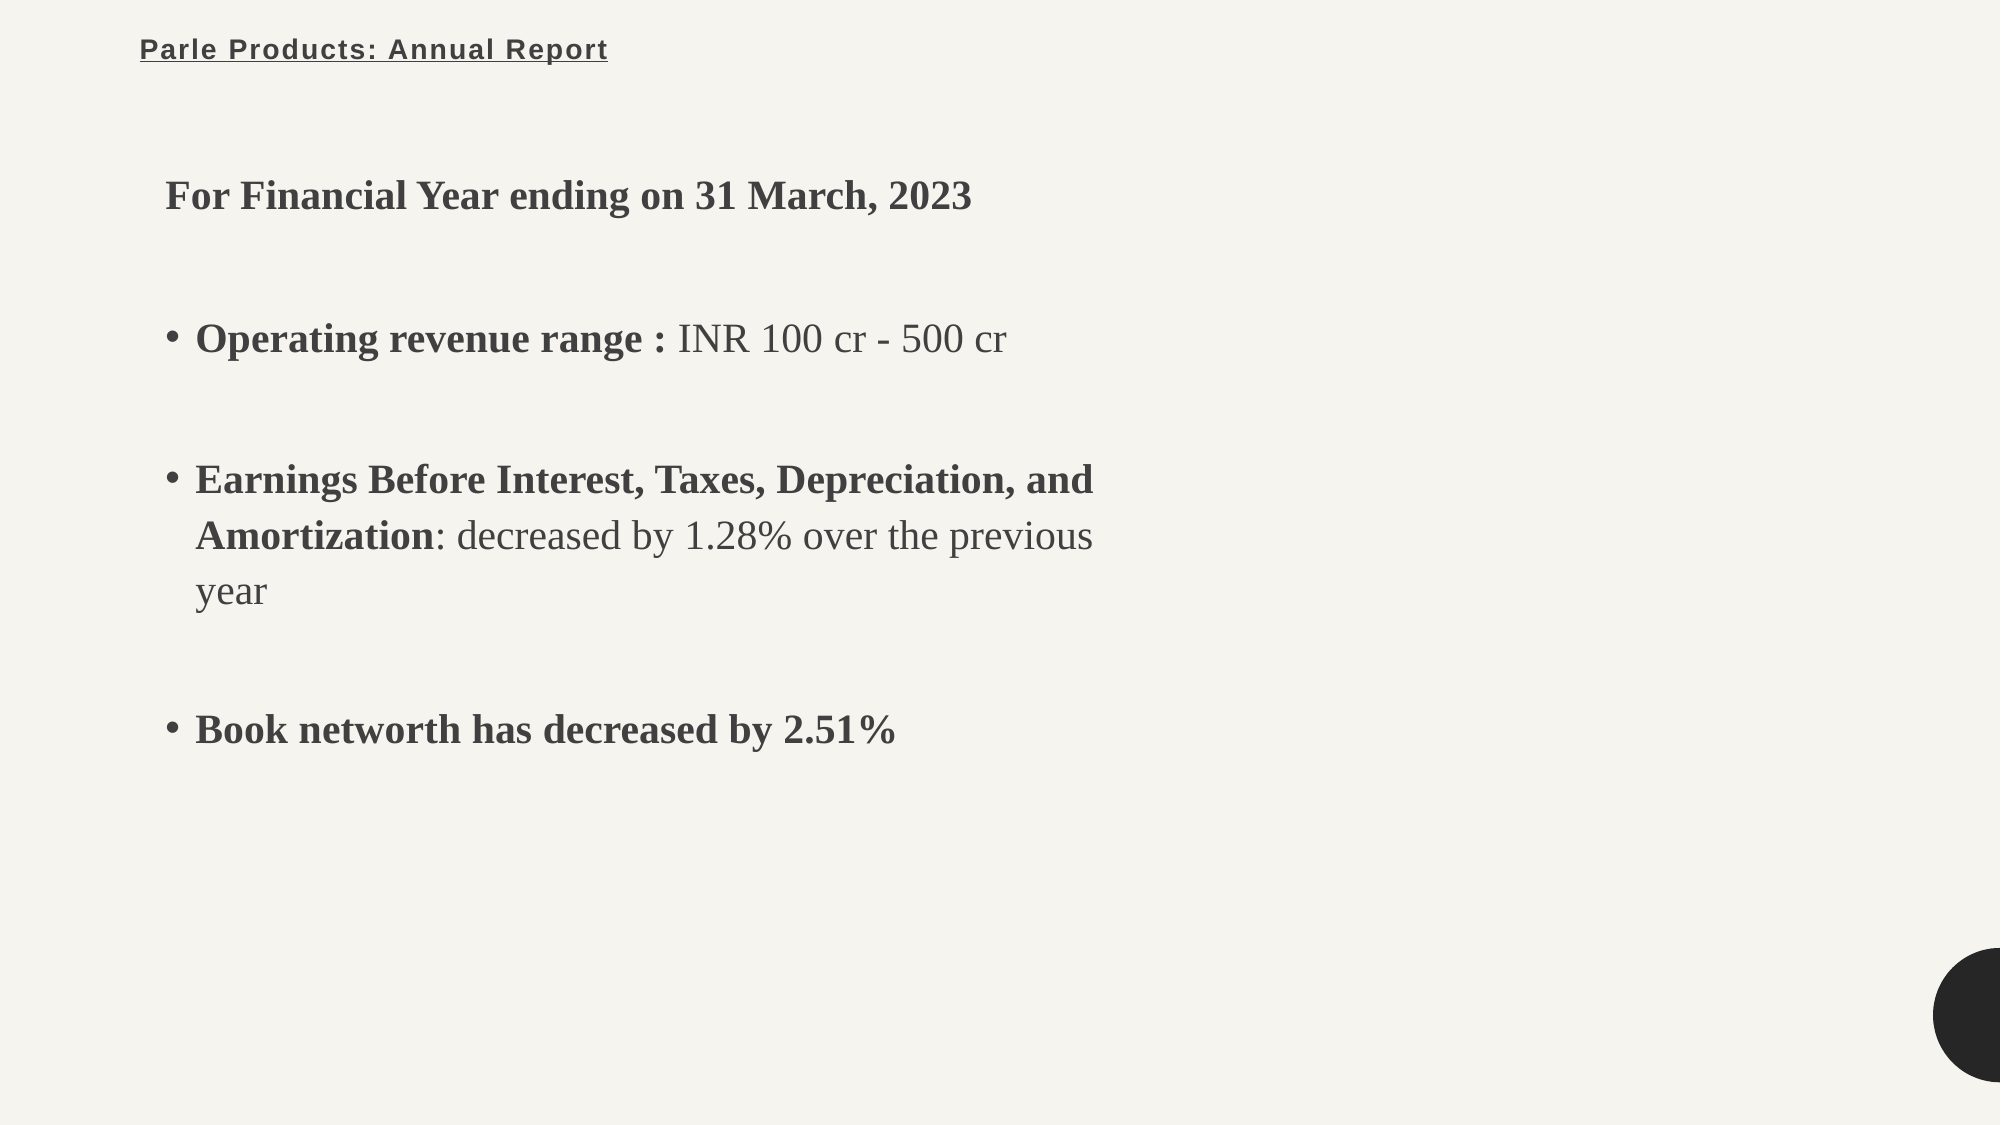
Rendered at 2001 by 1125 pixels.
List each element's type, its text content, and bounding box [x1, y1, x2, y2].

title Parle Products: Annual Report [124, 27, 2000, 171]
list For Financial Year ending on 31 March, 2023 Operating revenue range : INR 100 cr - 500 cr Earnings Before Interest, Taxes, Depreciation, and Amortization: decreased by 1.28% over the previous year Book networth has decreased by 2.51% [150, 155, 1175, 785]
